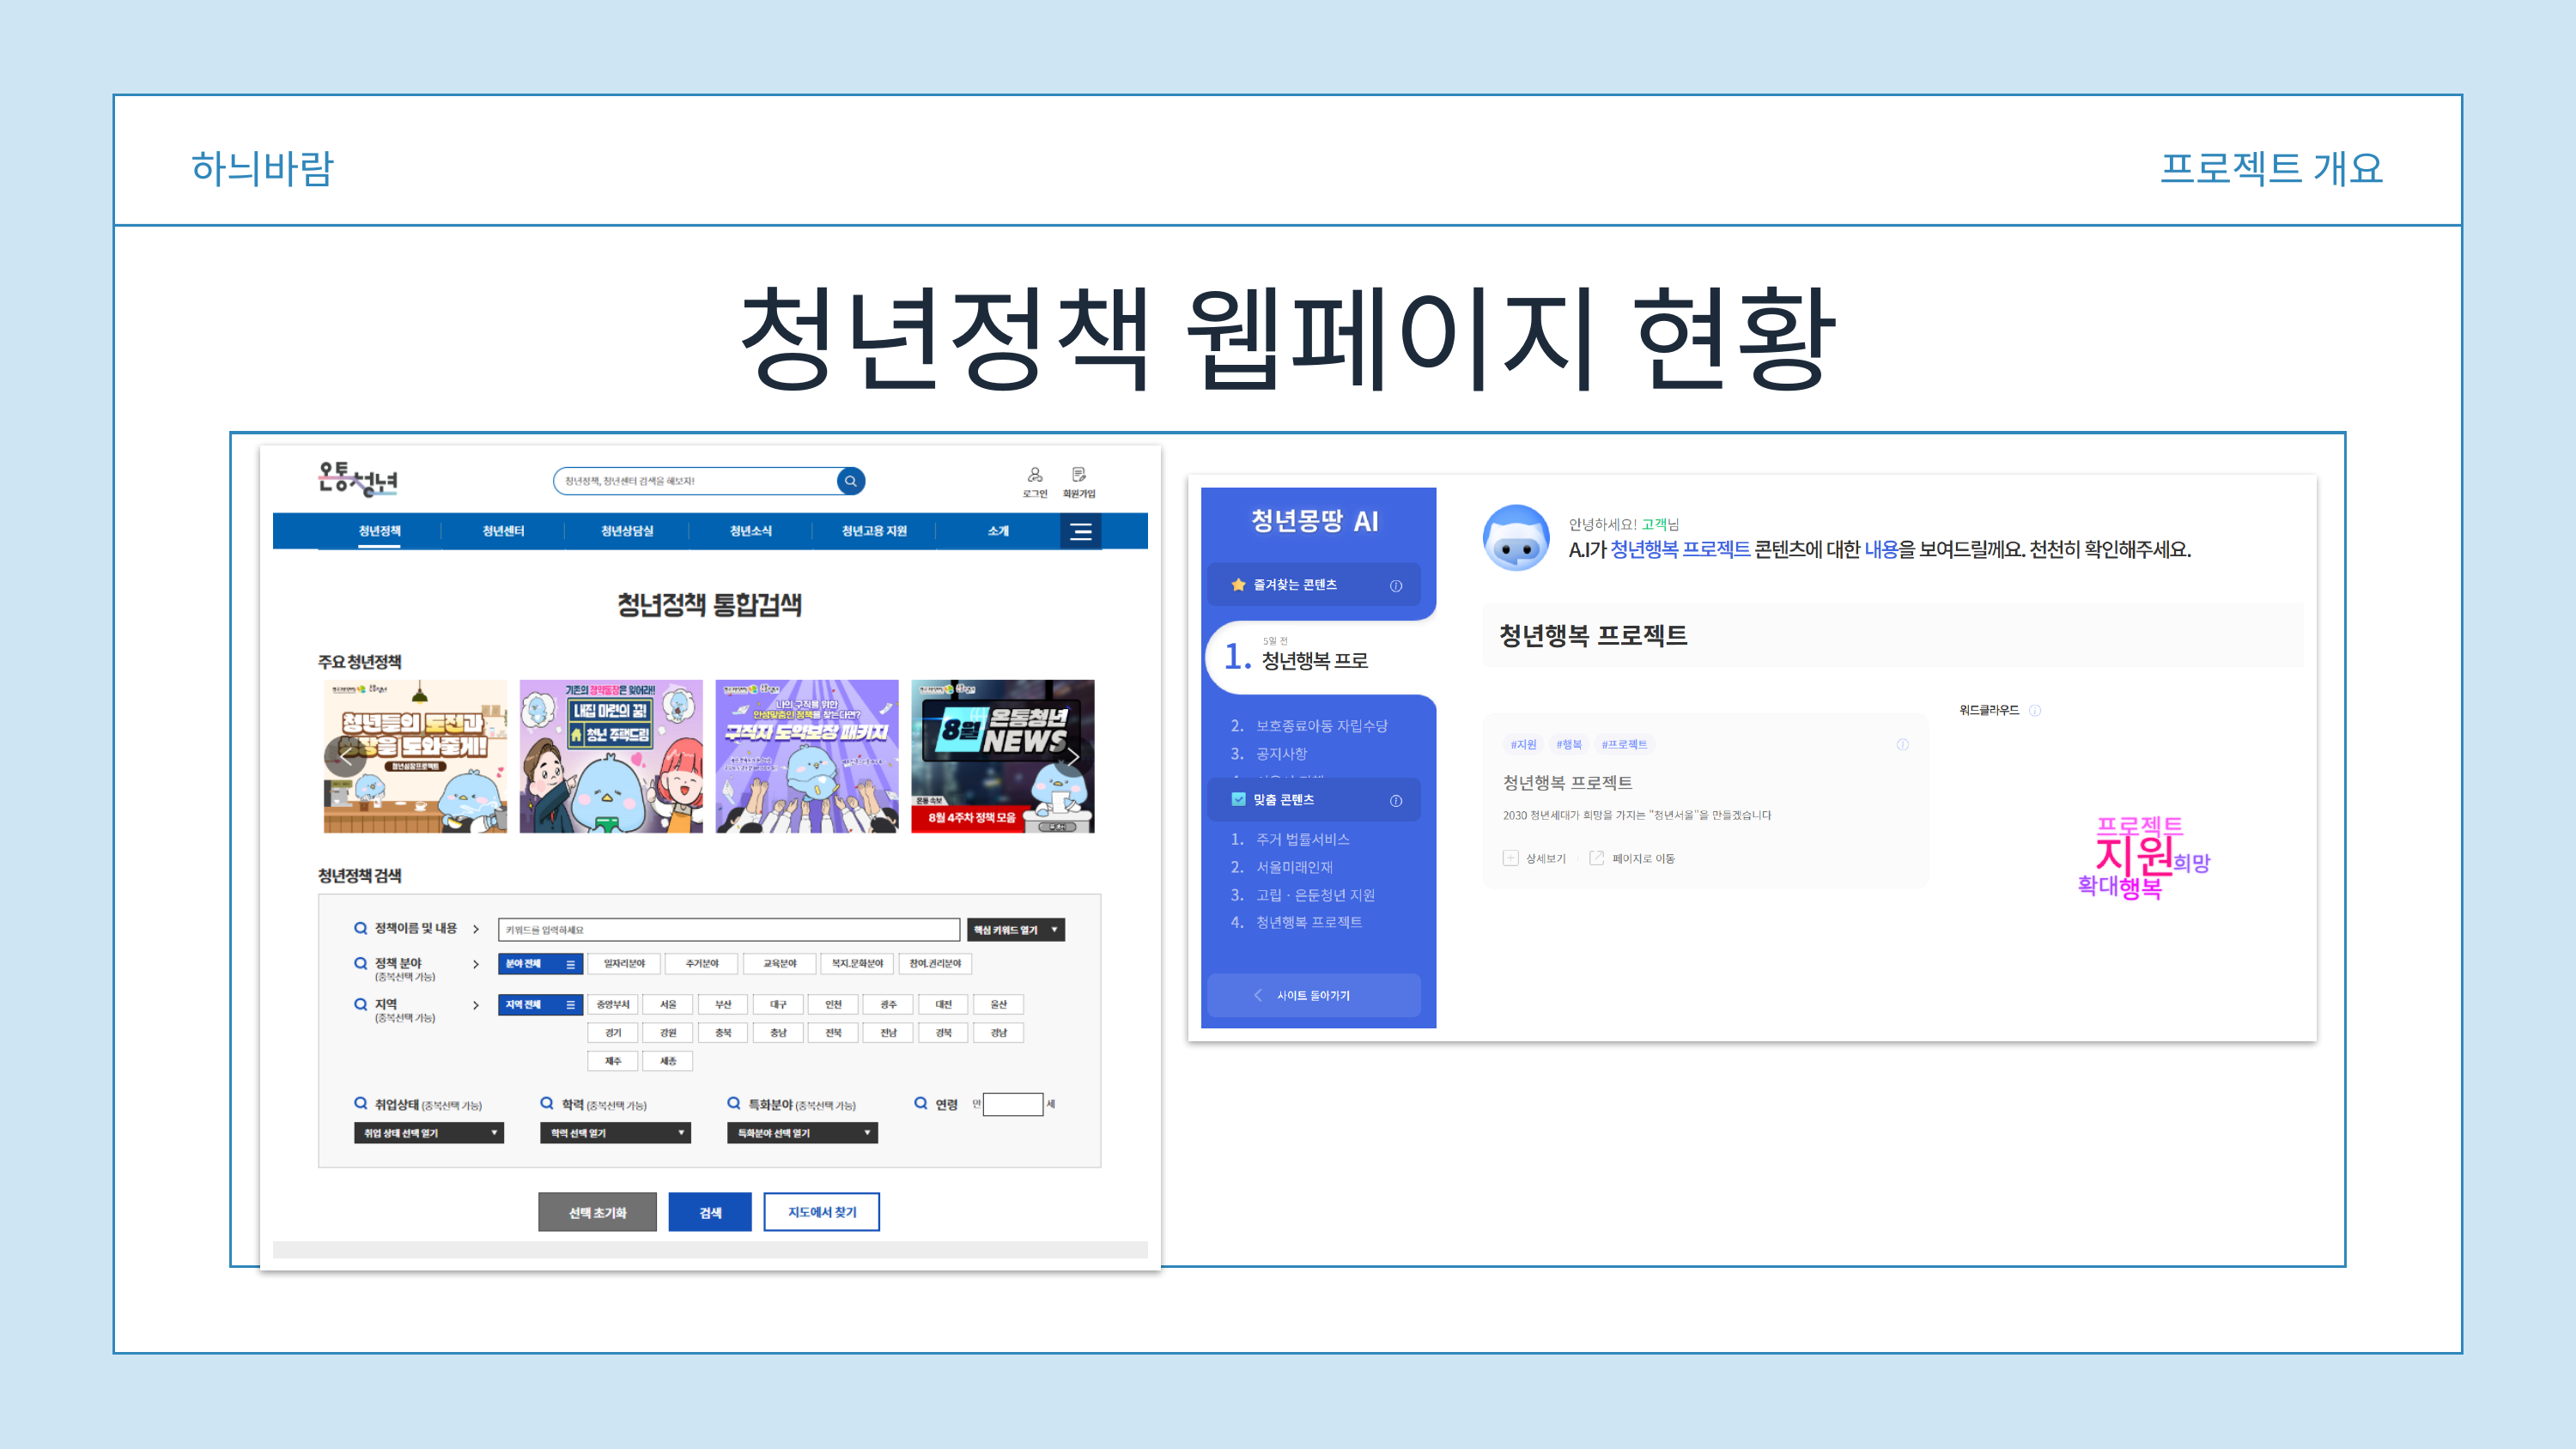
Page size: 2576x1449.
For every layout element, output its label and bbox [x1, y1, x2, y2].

picture [272, 457, 1149, 1259]
text_box [113, 94, 2463, 1354]
text_box [230, 432, 2346, 1267]
picture [1200, 487, 2305, 1029]
